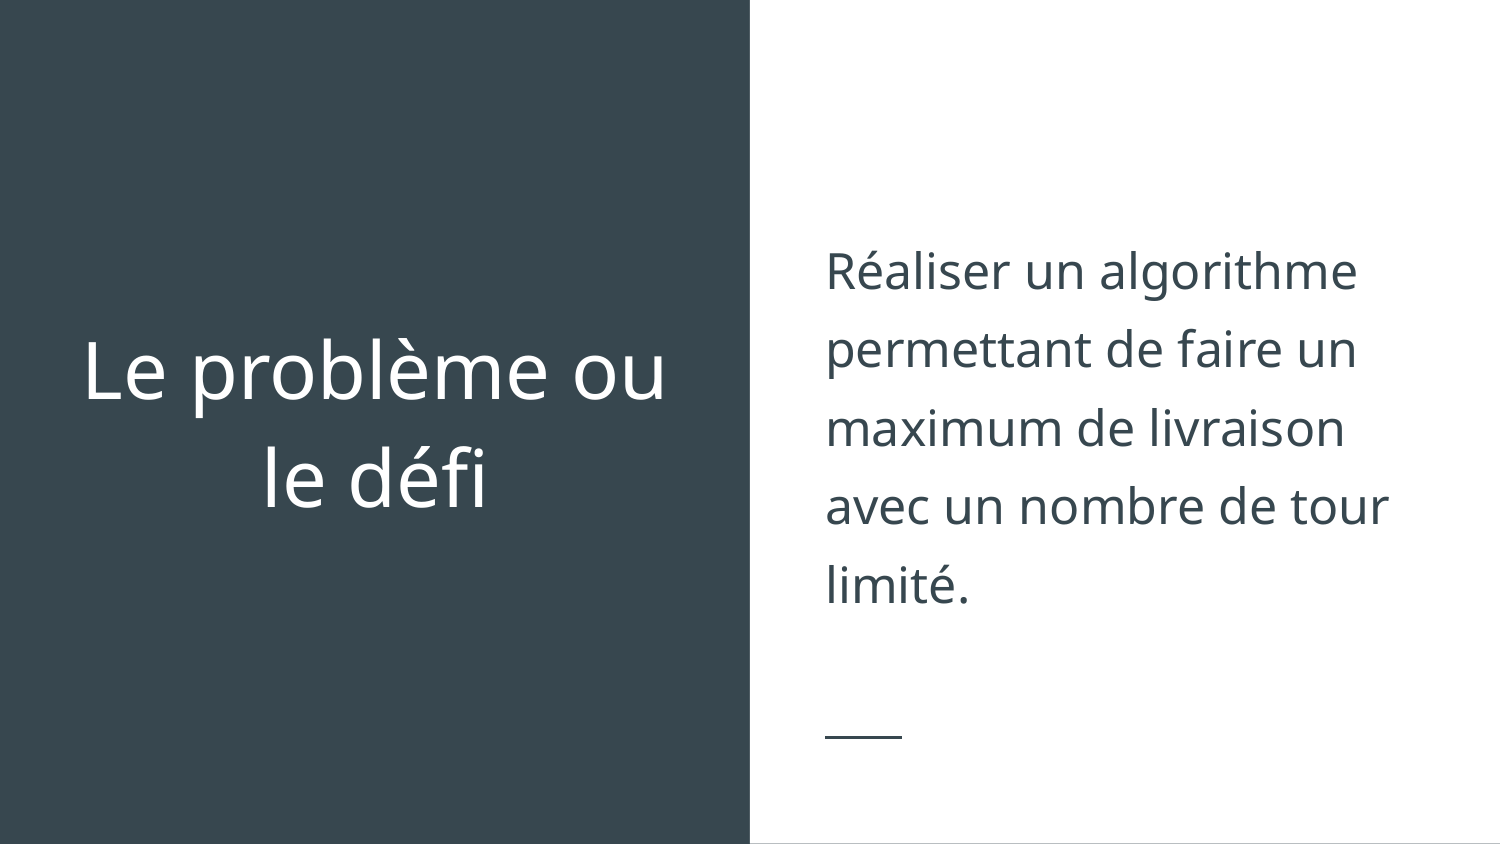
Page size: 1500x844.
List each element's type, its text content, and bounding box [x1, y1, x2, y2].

title Le problème ou le défi [43, 298, 708, 546]
list Réaliser un algorithme permettant de faire un maximum de livraison avec un nombre de tour limité. [810, 118, 1440, 725]
